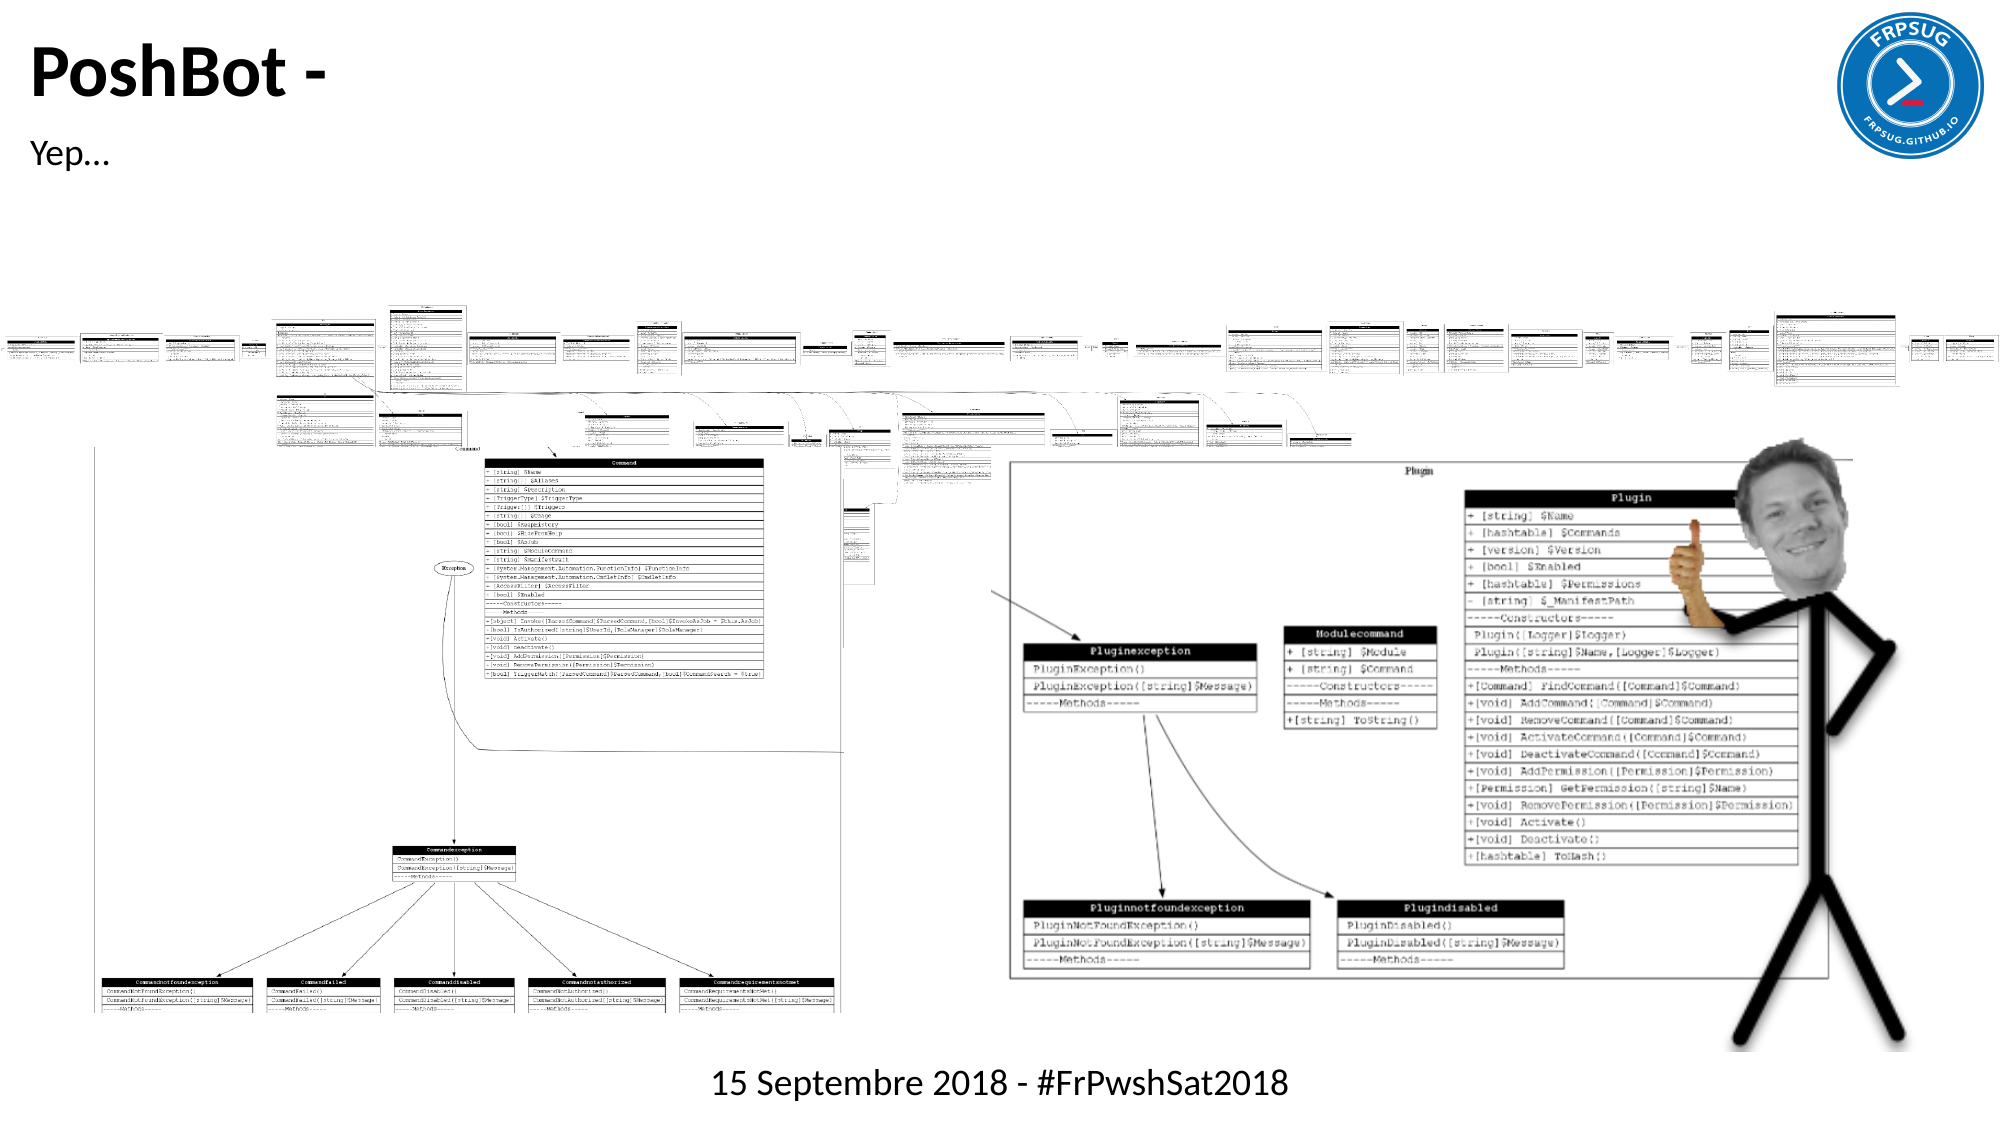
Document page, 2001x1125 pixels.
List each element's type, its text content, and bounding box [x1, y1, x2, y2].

text_box Yep… [15, 120, 1719, 181]
picture [0, 304, 2000, 1053]
picture [1836, 11, 1985, 160]
text_box PoshBot - [15, 14, 1719, 120]
text_box 15 Septembre 2018 - #FrPwshSat2018 [0, 1049, 2000, 1125]
